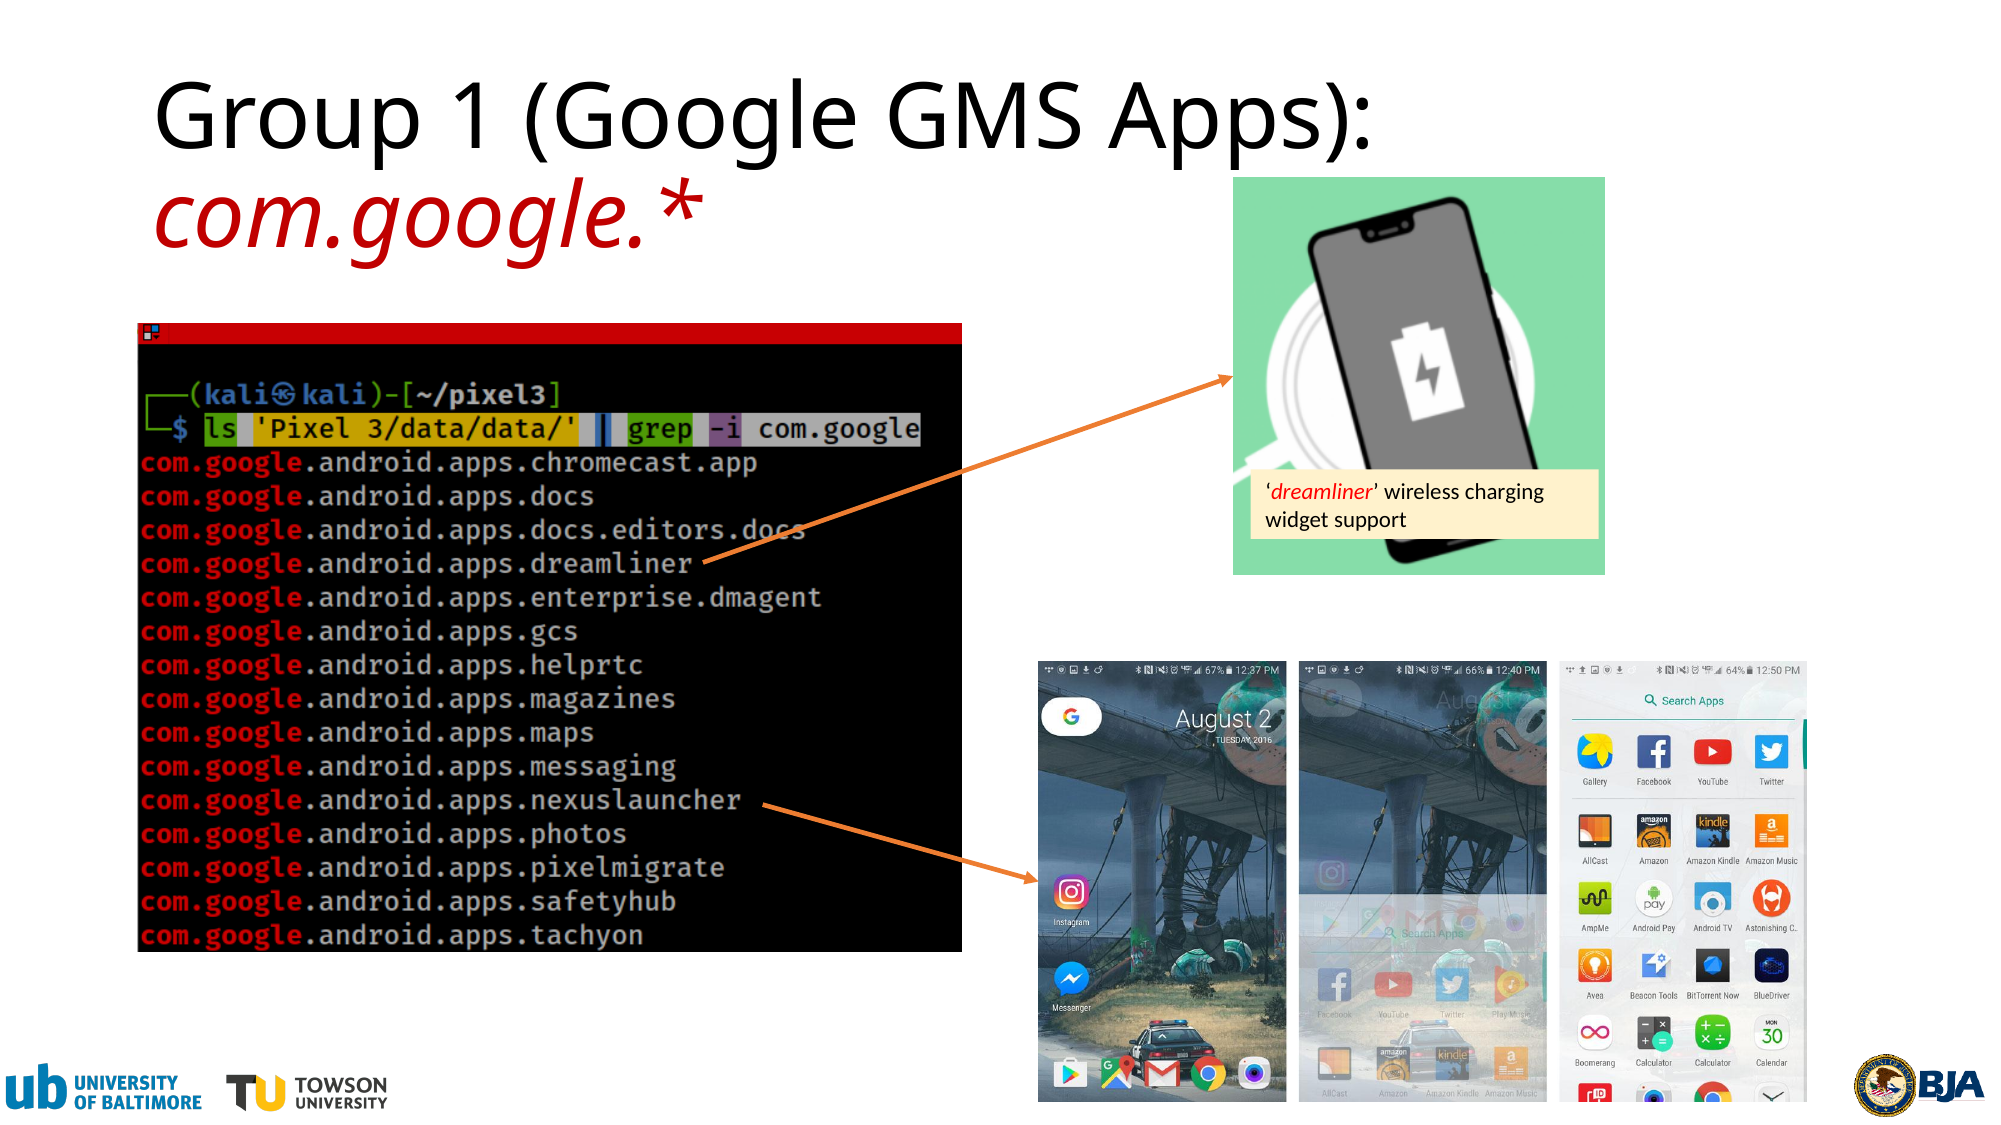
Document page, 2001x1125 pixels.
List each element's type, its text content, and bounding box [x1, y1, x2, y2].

title Group 1 (Google GMS Apps): com.google.* [137, 59, 1863, 278]
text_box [702, 376, 1234, 563]
picture [1233, 177, 1605, 575]
picture [0, 1031, 407, 1125]
picture [1038, 661, 1807, 1102]
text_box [762, 804, 1039, 882]
picture [137, 322, 962, 952]
picture [1854, 1054, 1986, 1117]
